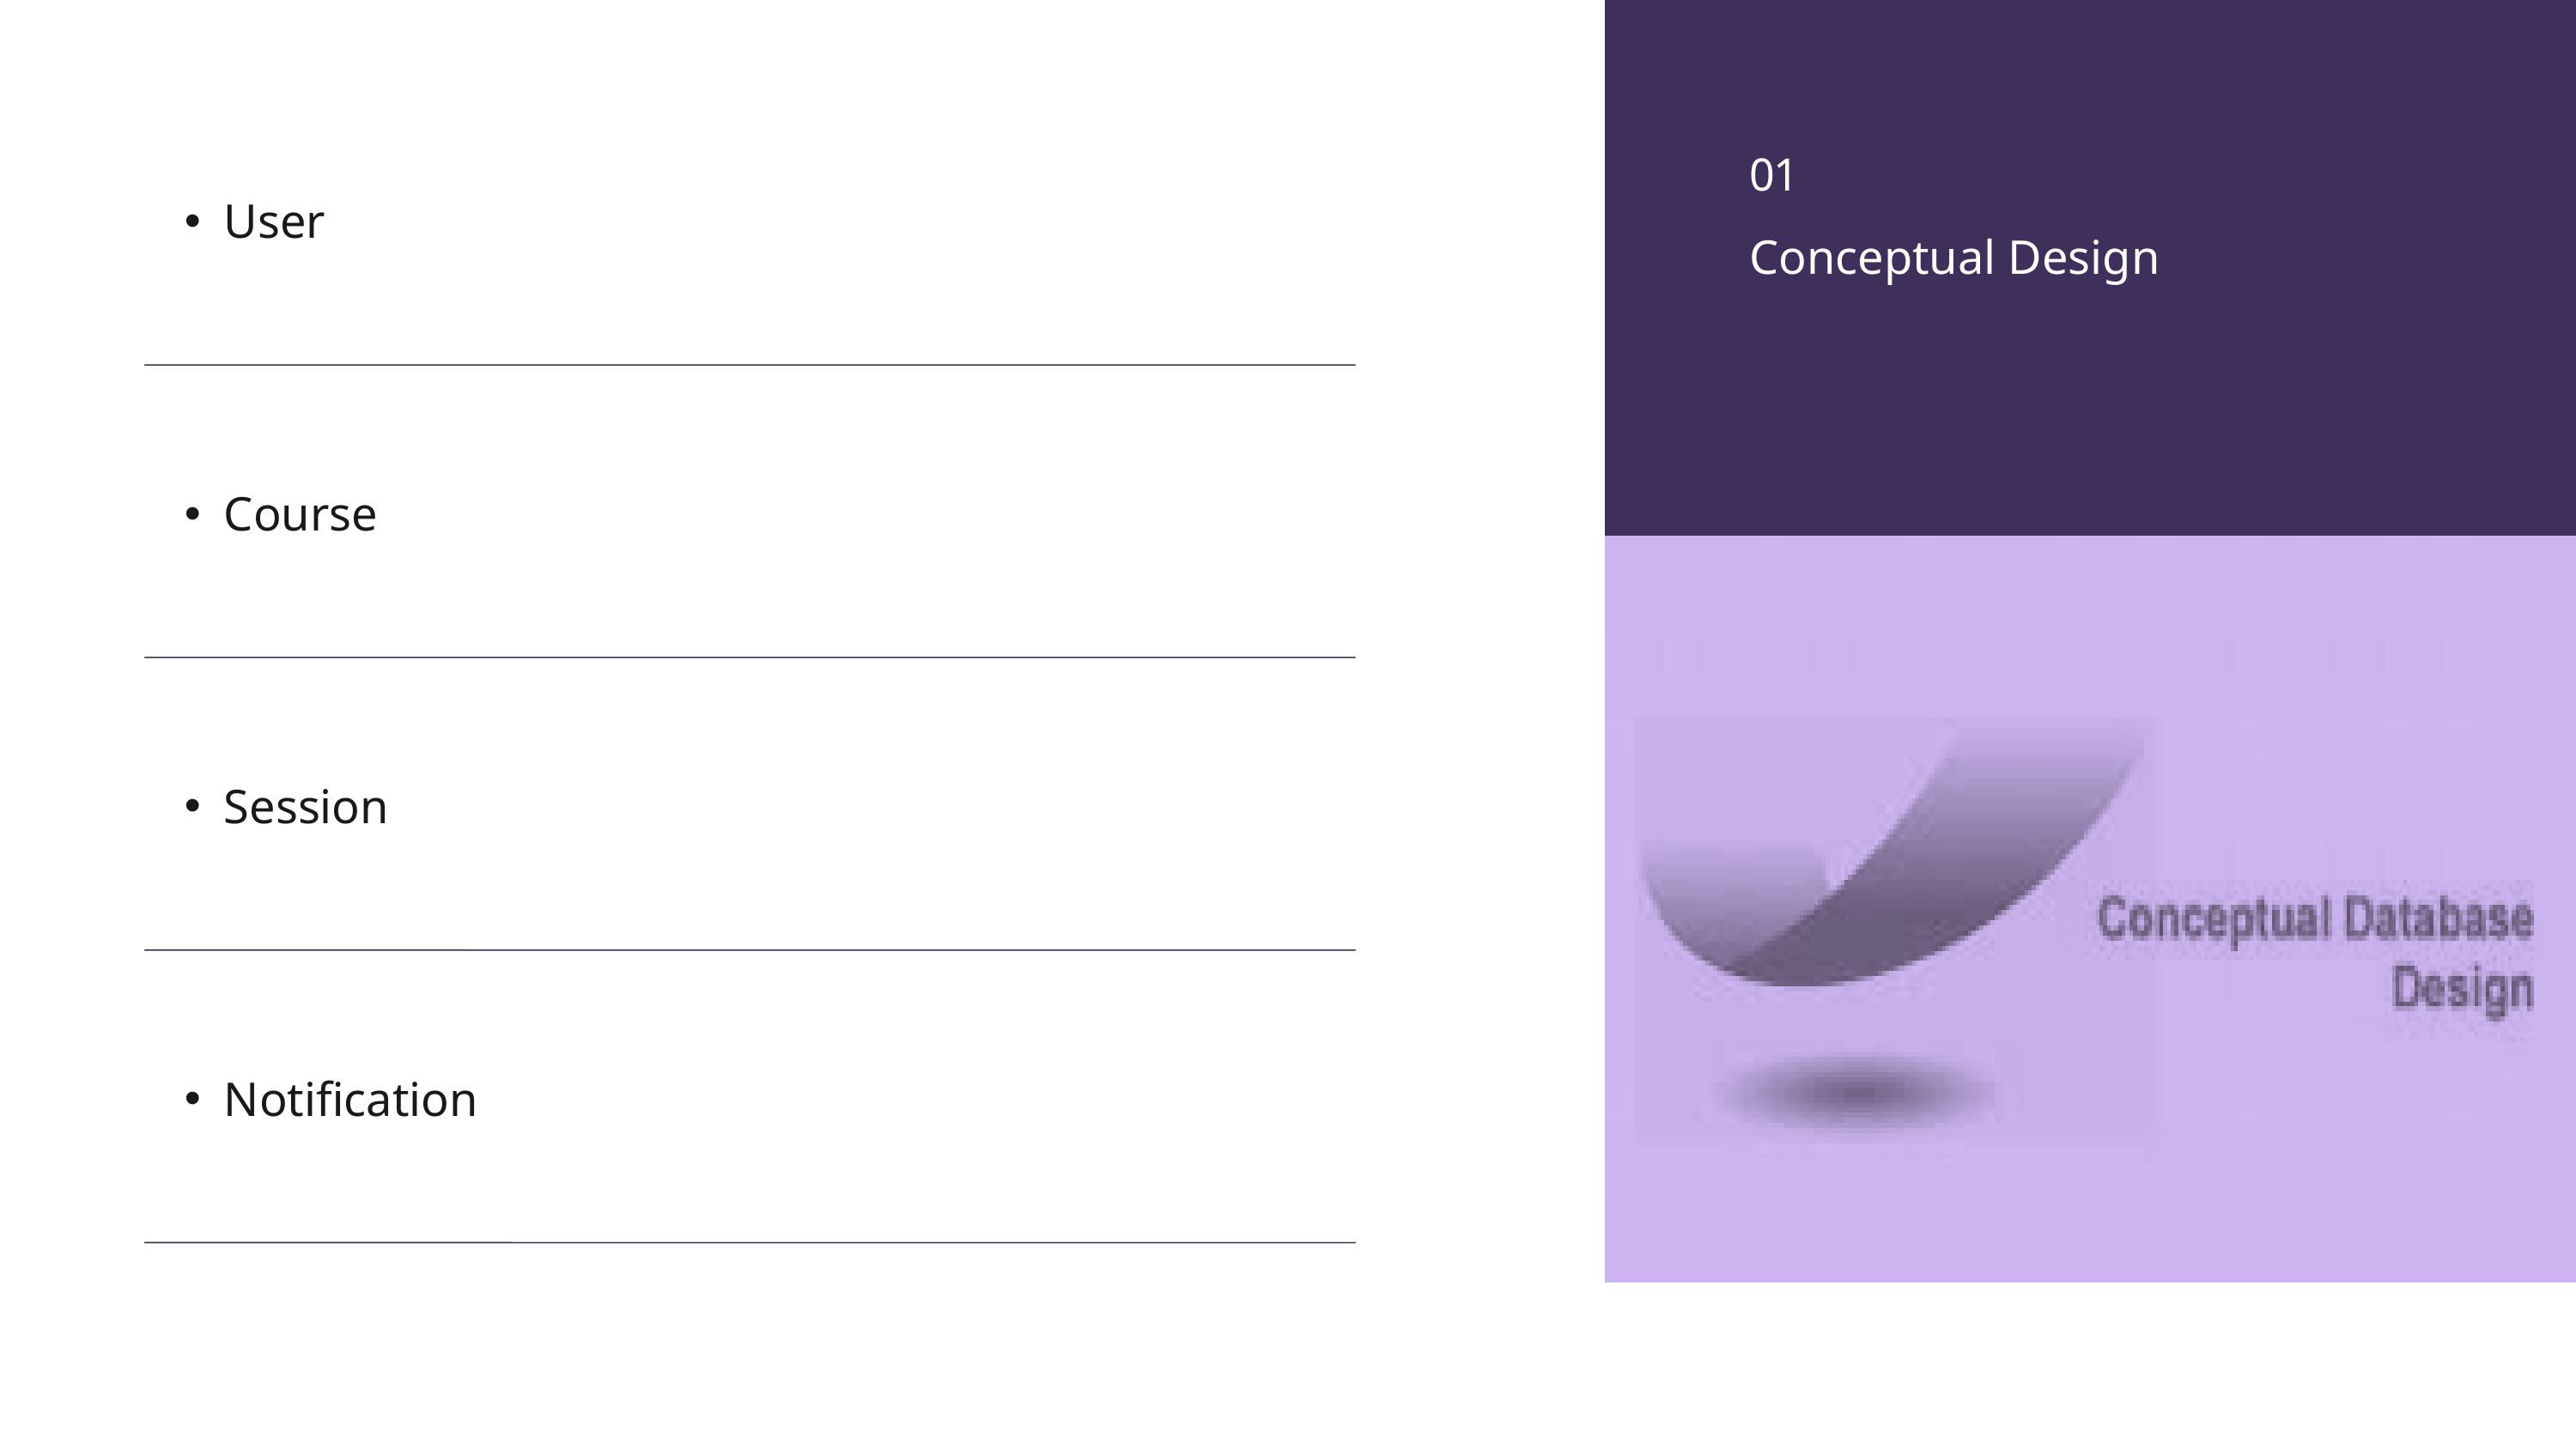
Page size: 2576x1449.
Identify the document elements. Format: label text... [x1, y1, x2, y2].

text_box Course [144, 475, 1326, 541]
text_box Session [144, 767, 1326, 834]
picture [1604, 536, 2576, 1282]
text_box Notification [144, 1060, 1326, 1126]
text_box User [144, 182, 1326, 248]
text_box [1605, 0, 2576, 536]
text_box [1749, 144, 2387, 280]
